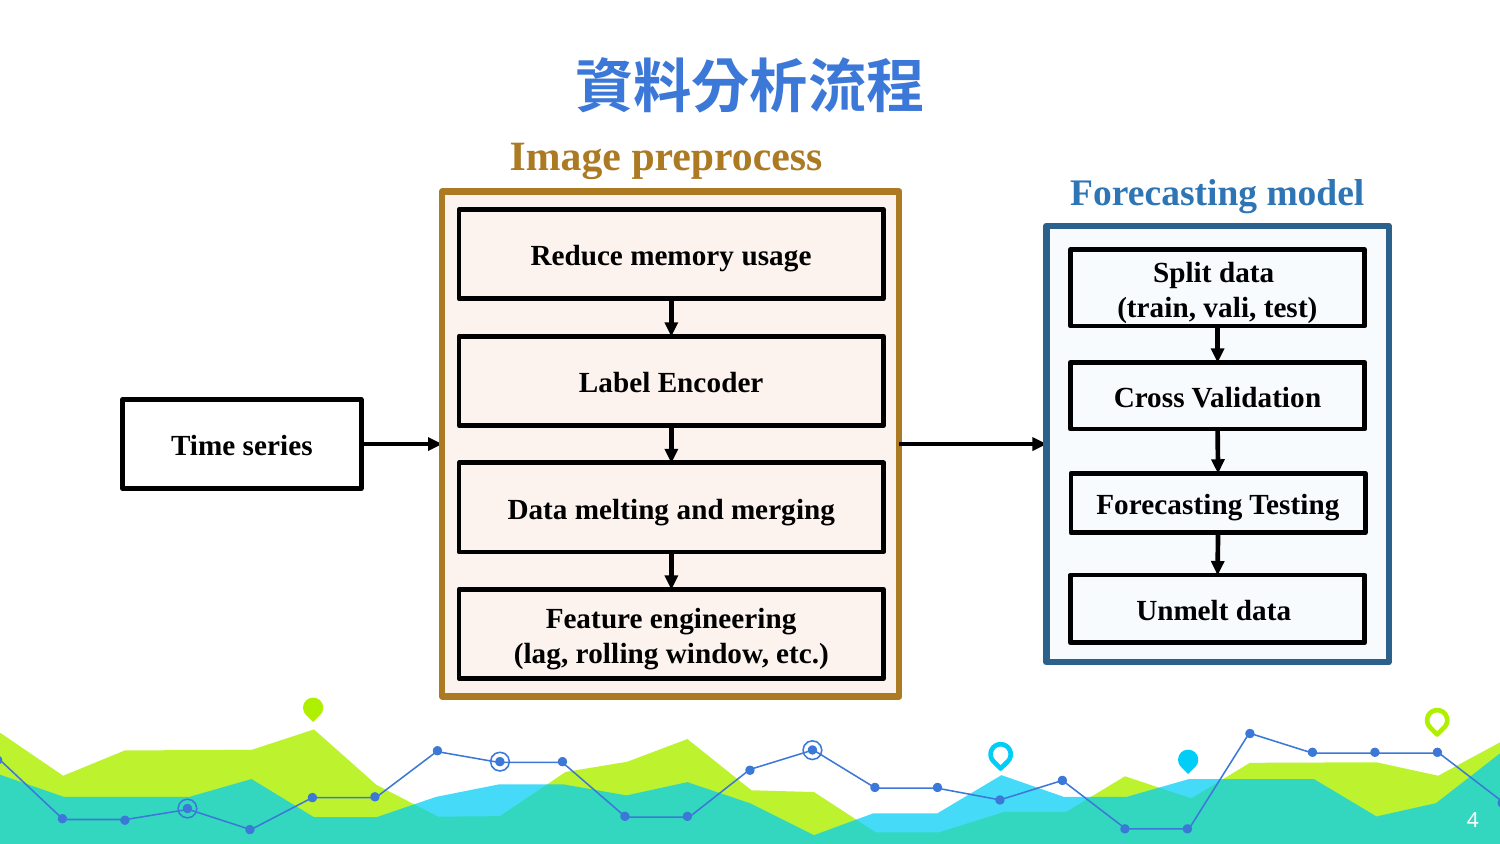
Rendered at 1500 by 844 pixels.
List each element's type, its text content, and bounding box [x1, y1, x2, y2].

text_box Image preprocess [494, 121, 847, 187]
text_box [441, 191, 900, 697]
text_box Split data (train, vali, test) [1070, 249, 1365, 326]
text_box Unmelt data [1070, 575, 1365, 643]
text_box Forecasting Testing [1070, 473, 1366, 533]
text_box Time series [122, 399, 362, 489]
slide_number 4 [1403, 791, 1494, 844]
text_box [1044, 224, 1391, 664]
text_box Forecasting model [1055, 160, 1380, 221]
text_box Cross Validation [1070, 362, 1365, 430]
title 資料分析流程 [19, 29, 1481, 134]
